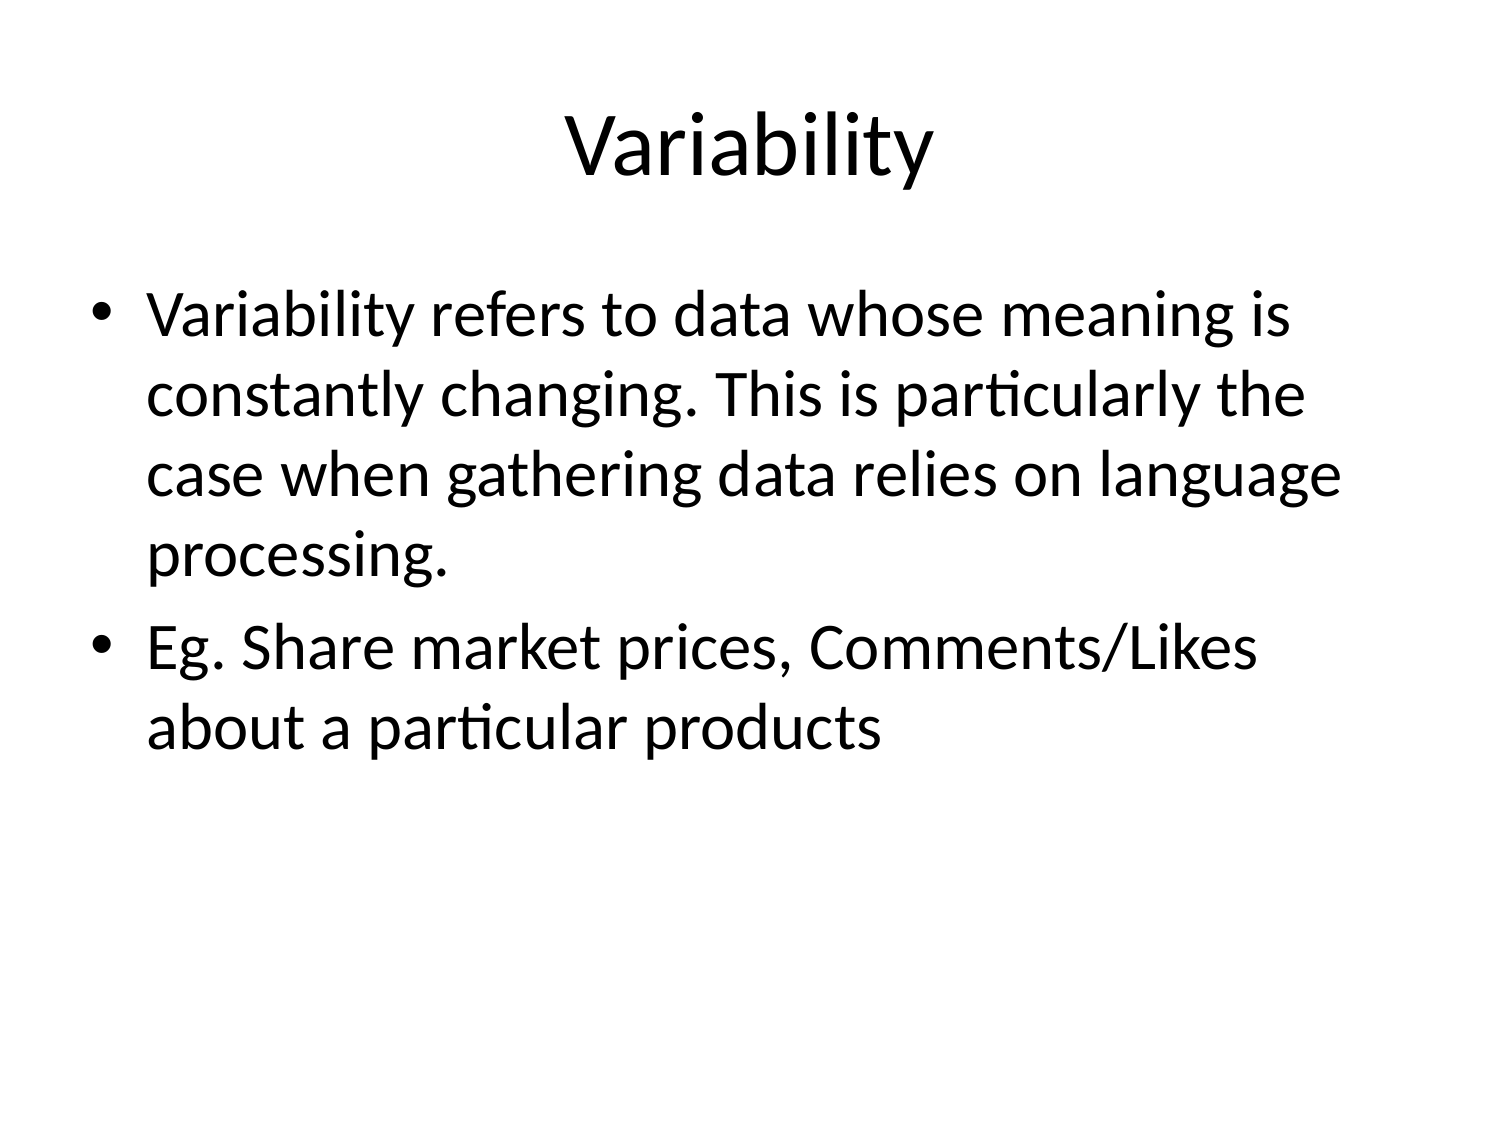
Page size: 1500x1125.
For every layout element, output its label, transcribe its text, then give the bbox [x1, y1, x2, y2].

list Variability refers to data whose meaning is constantly changing. This is particularly the case when gathering data relies on language processing. Eg. Share market prices, Comments/Likes about a particular products [75, 262, 1425, 1005]
title Variability [75, 45, 1425, 233]
